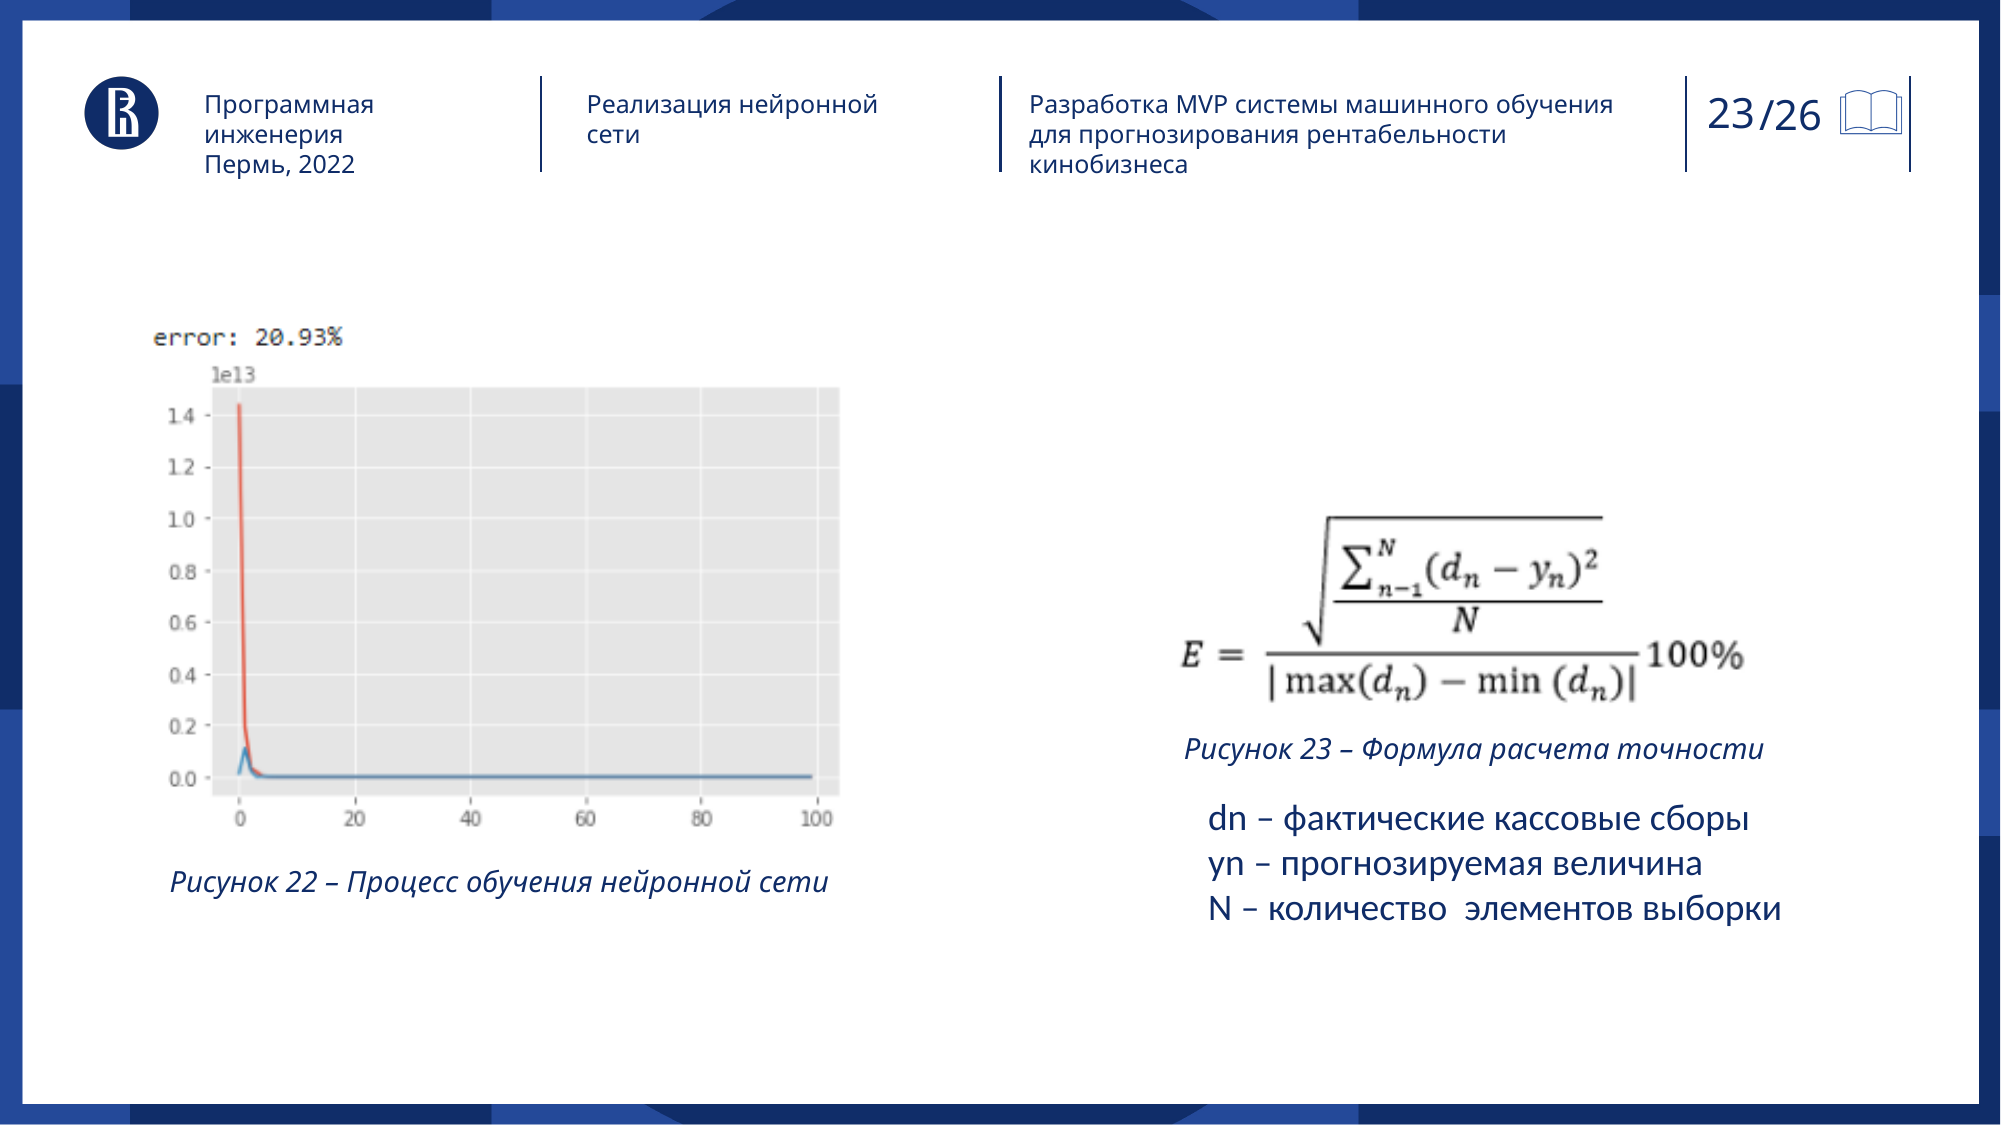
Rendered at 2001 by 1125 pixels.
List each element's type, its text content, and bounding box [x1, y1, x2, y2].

text_box dn – фактические кассовые сборы yn – прогнозируемая величина N – количество элементов выборки [1193, 785, 1809, 936]
list Программная инженерия Пермь, 2022 [204, 88, 500, 157]
text_box Рисунок 23 – Формула расчета точности [1083, 722, 1866, 773]
picture [0, 0, 2001, 1125]
list Разработка MVP системы машинного обучения для прогнозирования рентабельности кинобизнеса [1029, 88, 1657, 156]
text_box /26 [1759, 88, 1858, 156]
text_box Рисунок 22 – Процесс обучения нейронной сети [108, 855, 891, 906]
list Реализация нейронной сети [586, 88, 927, 156]
